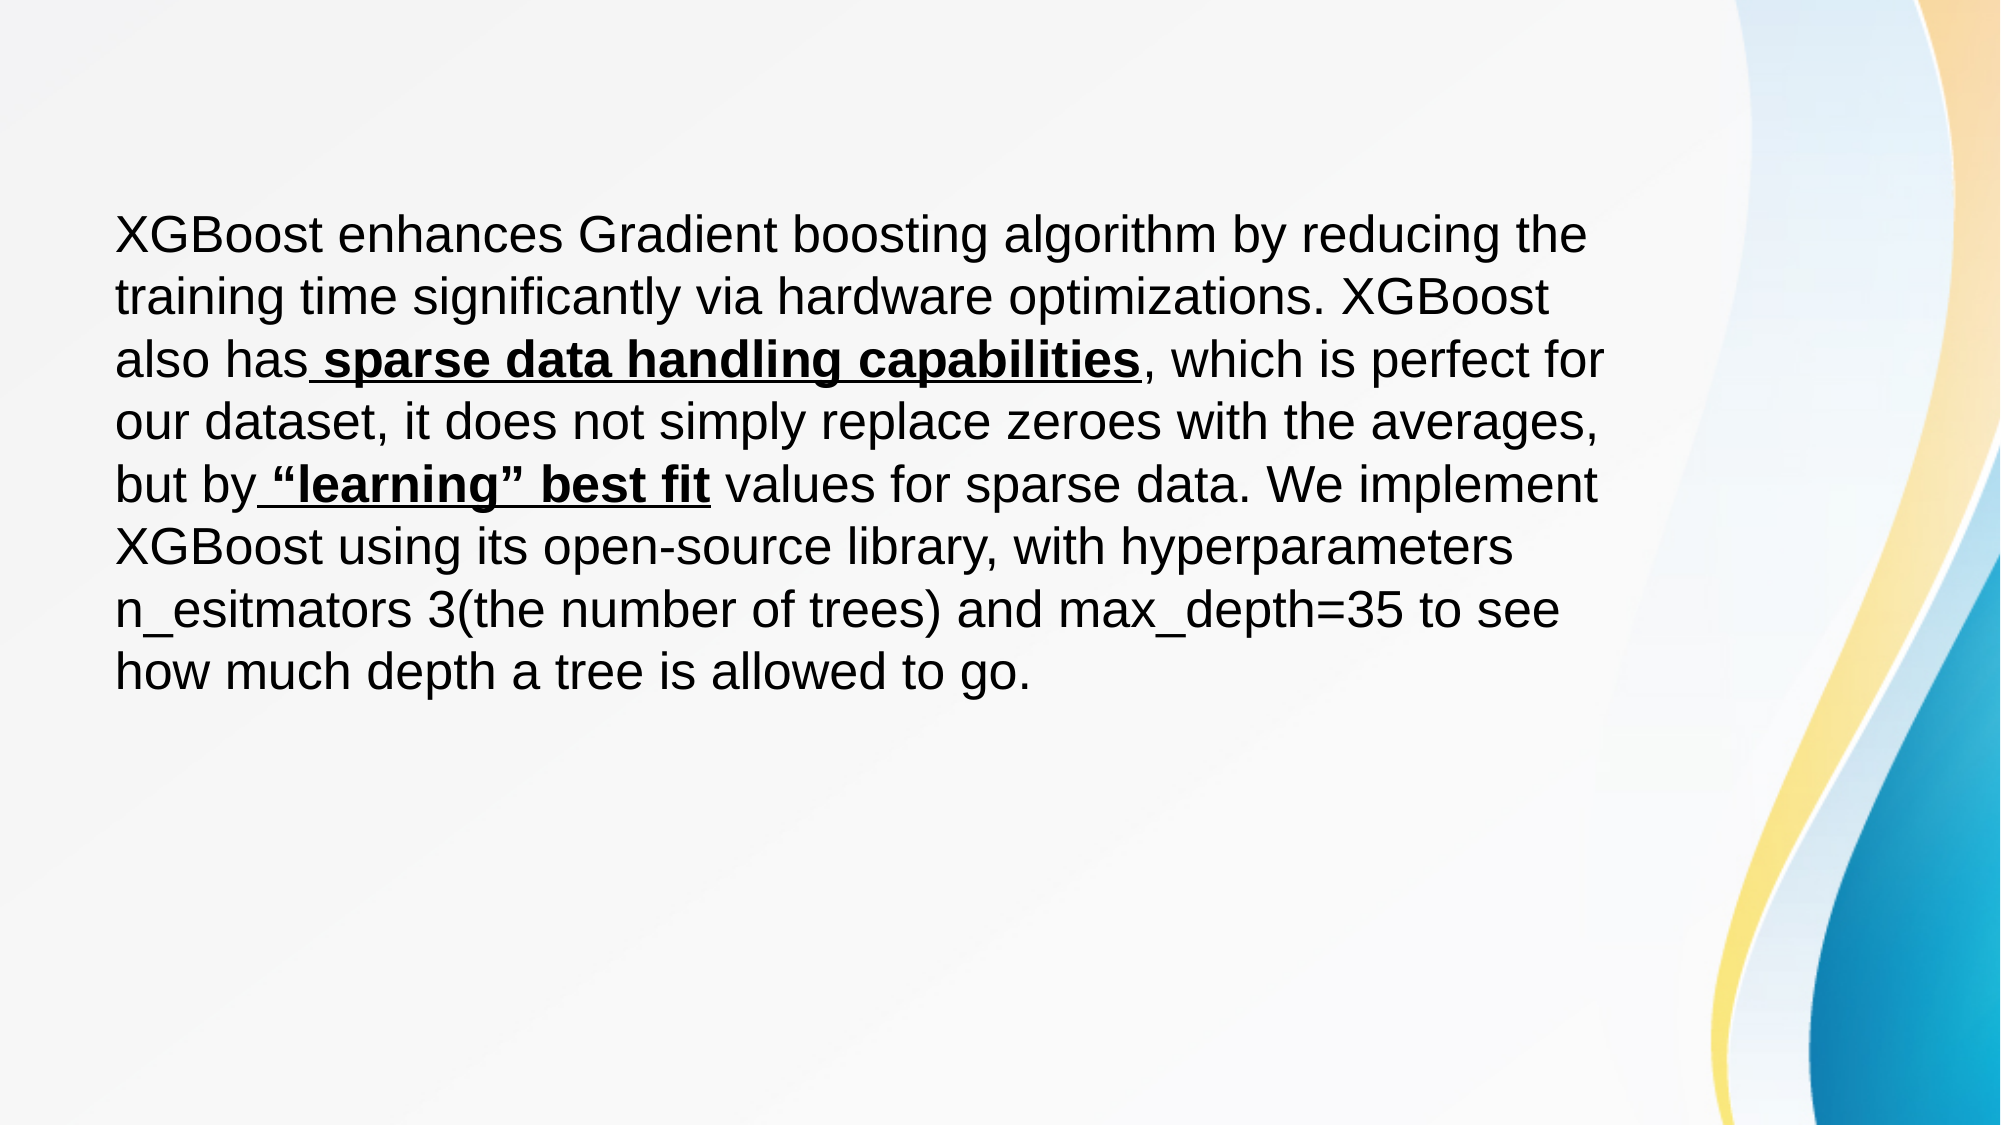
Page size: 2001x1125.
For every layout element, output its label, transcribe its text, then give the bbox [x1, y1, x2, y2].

picture [0, 0, 2001, 1125]
slide_number [1433, 1024, 1900, 1103]
list XGBoost enhances Gradient boosting algorithm by reducing the training time significantly via hardware optimizations. XGBoost also has sparse data handling capabilities, which is perfect for our dataset, it does not simply replace zeroes with the averages, but by “learning” best fit values for sparse data. We implement XGBoost using its open-source library, with hyperparameters n_esitmators 3(the number of trees) and max_depth=35 to see how much depth a tree is allowed to go. [99, 192, 1661, 1038]
